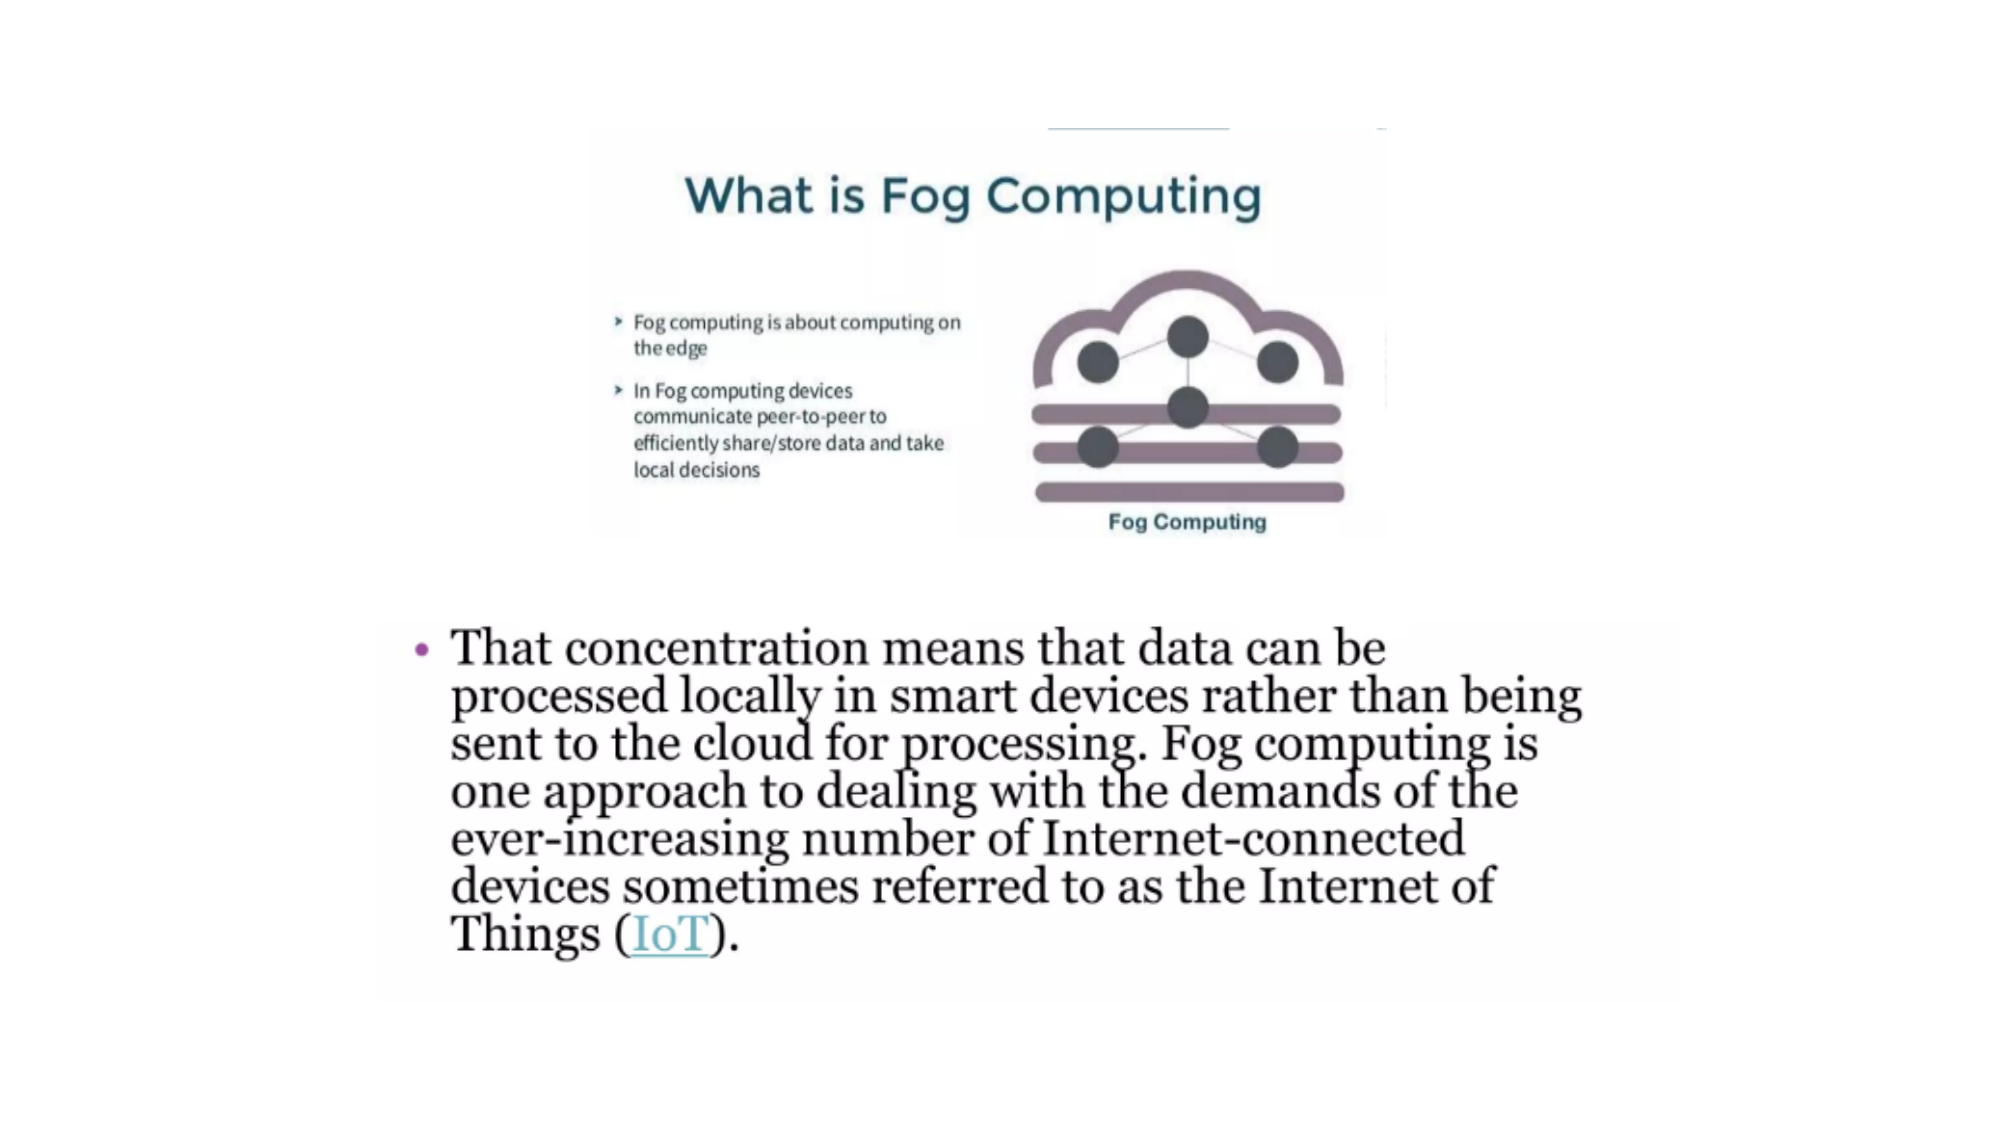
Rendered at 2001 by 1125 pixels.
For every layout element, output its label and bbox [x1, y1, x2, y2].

picture [589, 128, 1387, 540]
picture [378, 621, 1680, 1004]
